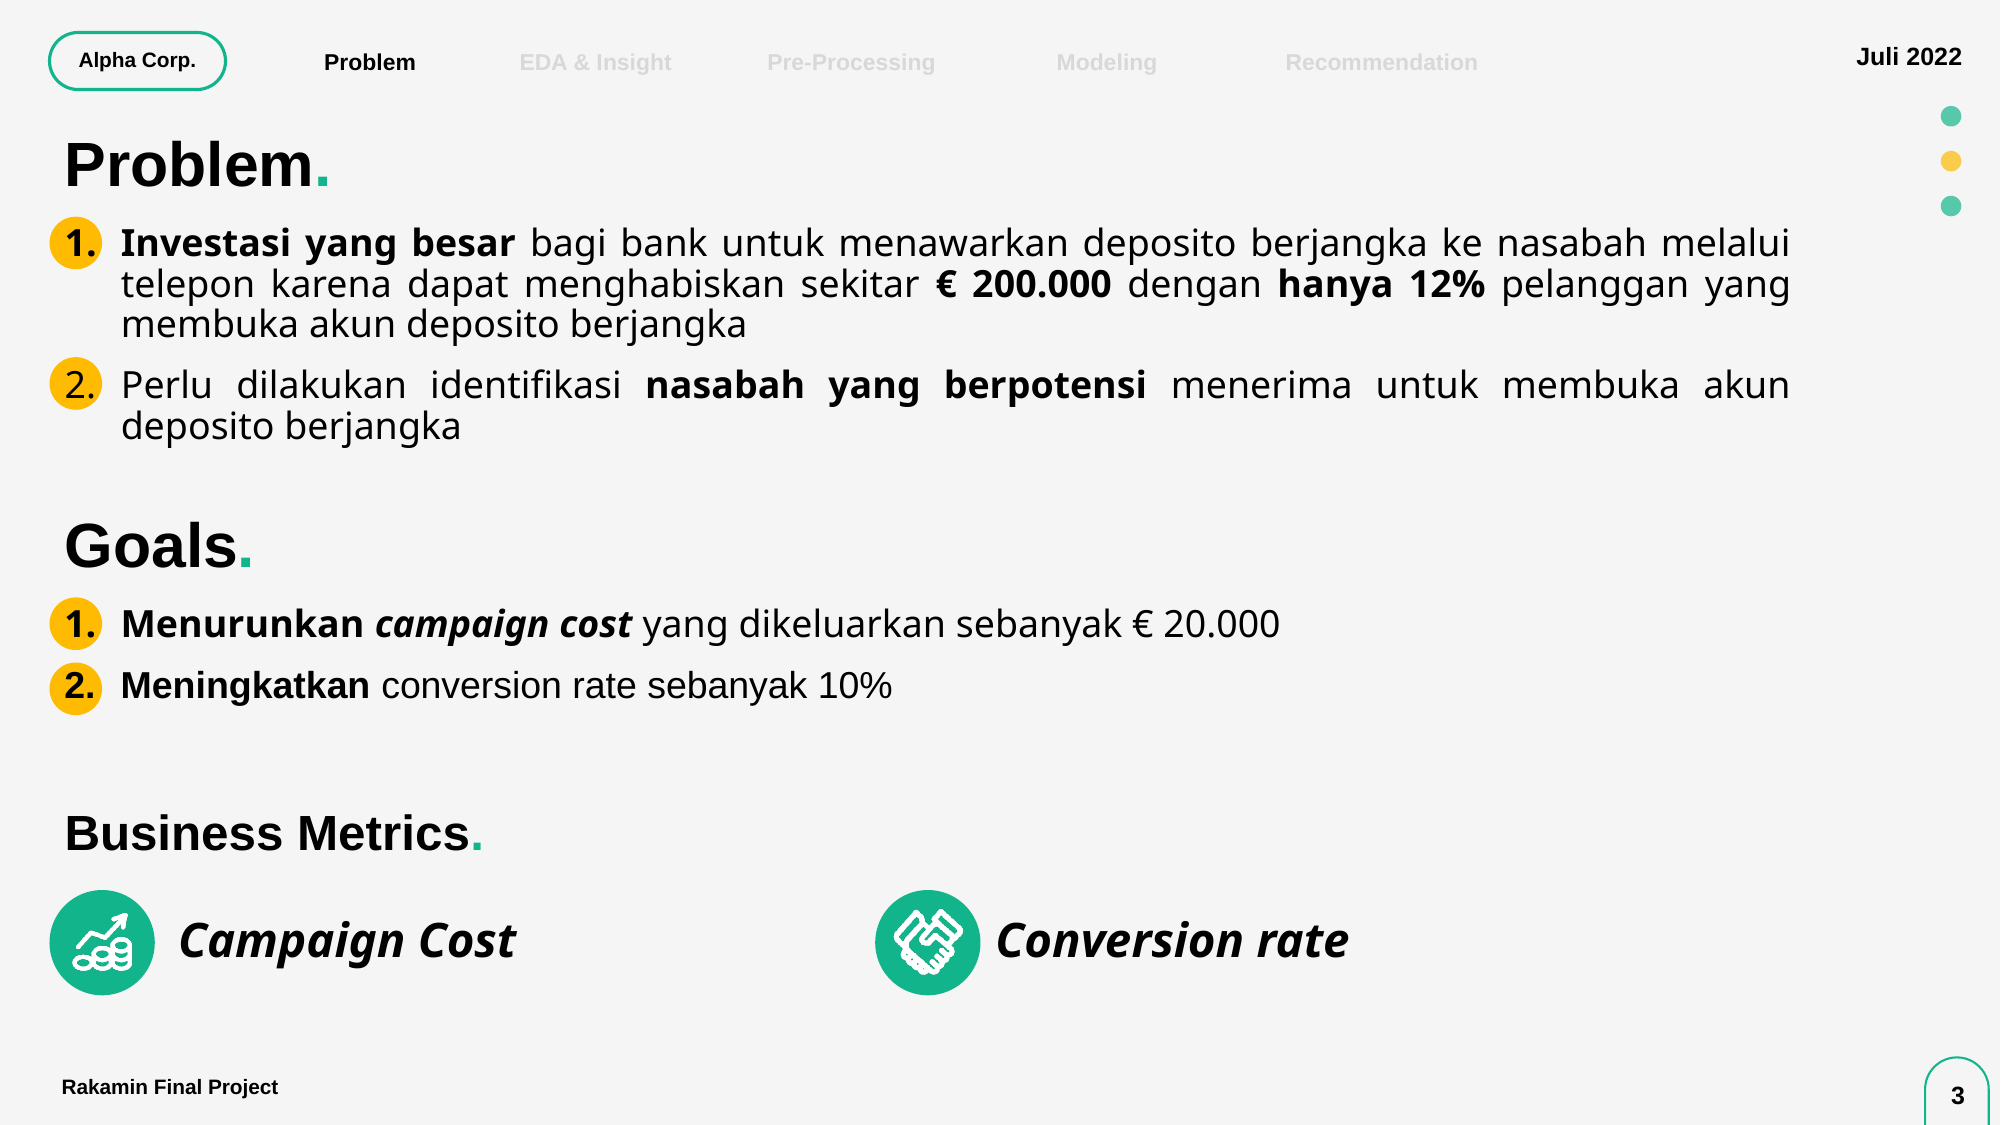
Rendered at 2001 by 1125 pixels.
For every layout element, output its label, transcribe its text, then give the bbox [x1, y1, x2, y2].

text_box [49, 912, 59, 973]
text_box [146, 913, 155, 972]
picture [64, 903, 140, 980]
text_box Goals. [49, 497, 378, 597]
slide_number ‹#› [1859, 1065, 1981, 1125]
text_box Campaign Cost [163, 909, 591, 976]
text_box [73, 987, 131, 996]
text_box Conversion rate [980, 909, 1409, 976]
text_box [68, 890, 136, 902]
text_box Business Metrics. [49, 784, 599, 885]
title Problem. [49, 116, 378, 216]
text_box Menurunkan campaign cost yang dikeluarkan sebanyak € 20.000 Meningkatkan conversion rate sebanyak 10% [49, 597, 1807, 728]
text_box [905, 890, 951, 895]
list Investasi yang besar bagi bank untuk menawarkan deposito berjangka ke nasabah melalui telepon karena dapat menghabiskan sekitar € 200.000 dengan hanya 12% pelanggan yang membuka akun deposito berjangka Perlu dilakukan identifikasi nasabah yang berpotensi menerima untuk membuka akun deposito berjangka [49, 216, 1807, 463]
picture [882, 896, 973, 987]
